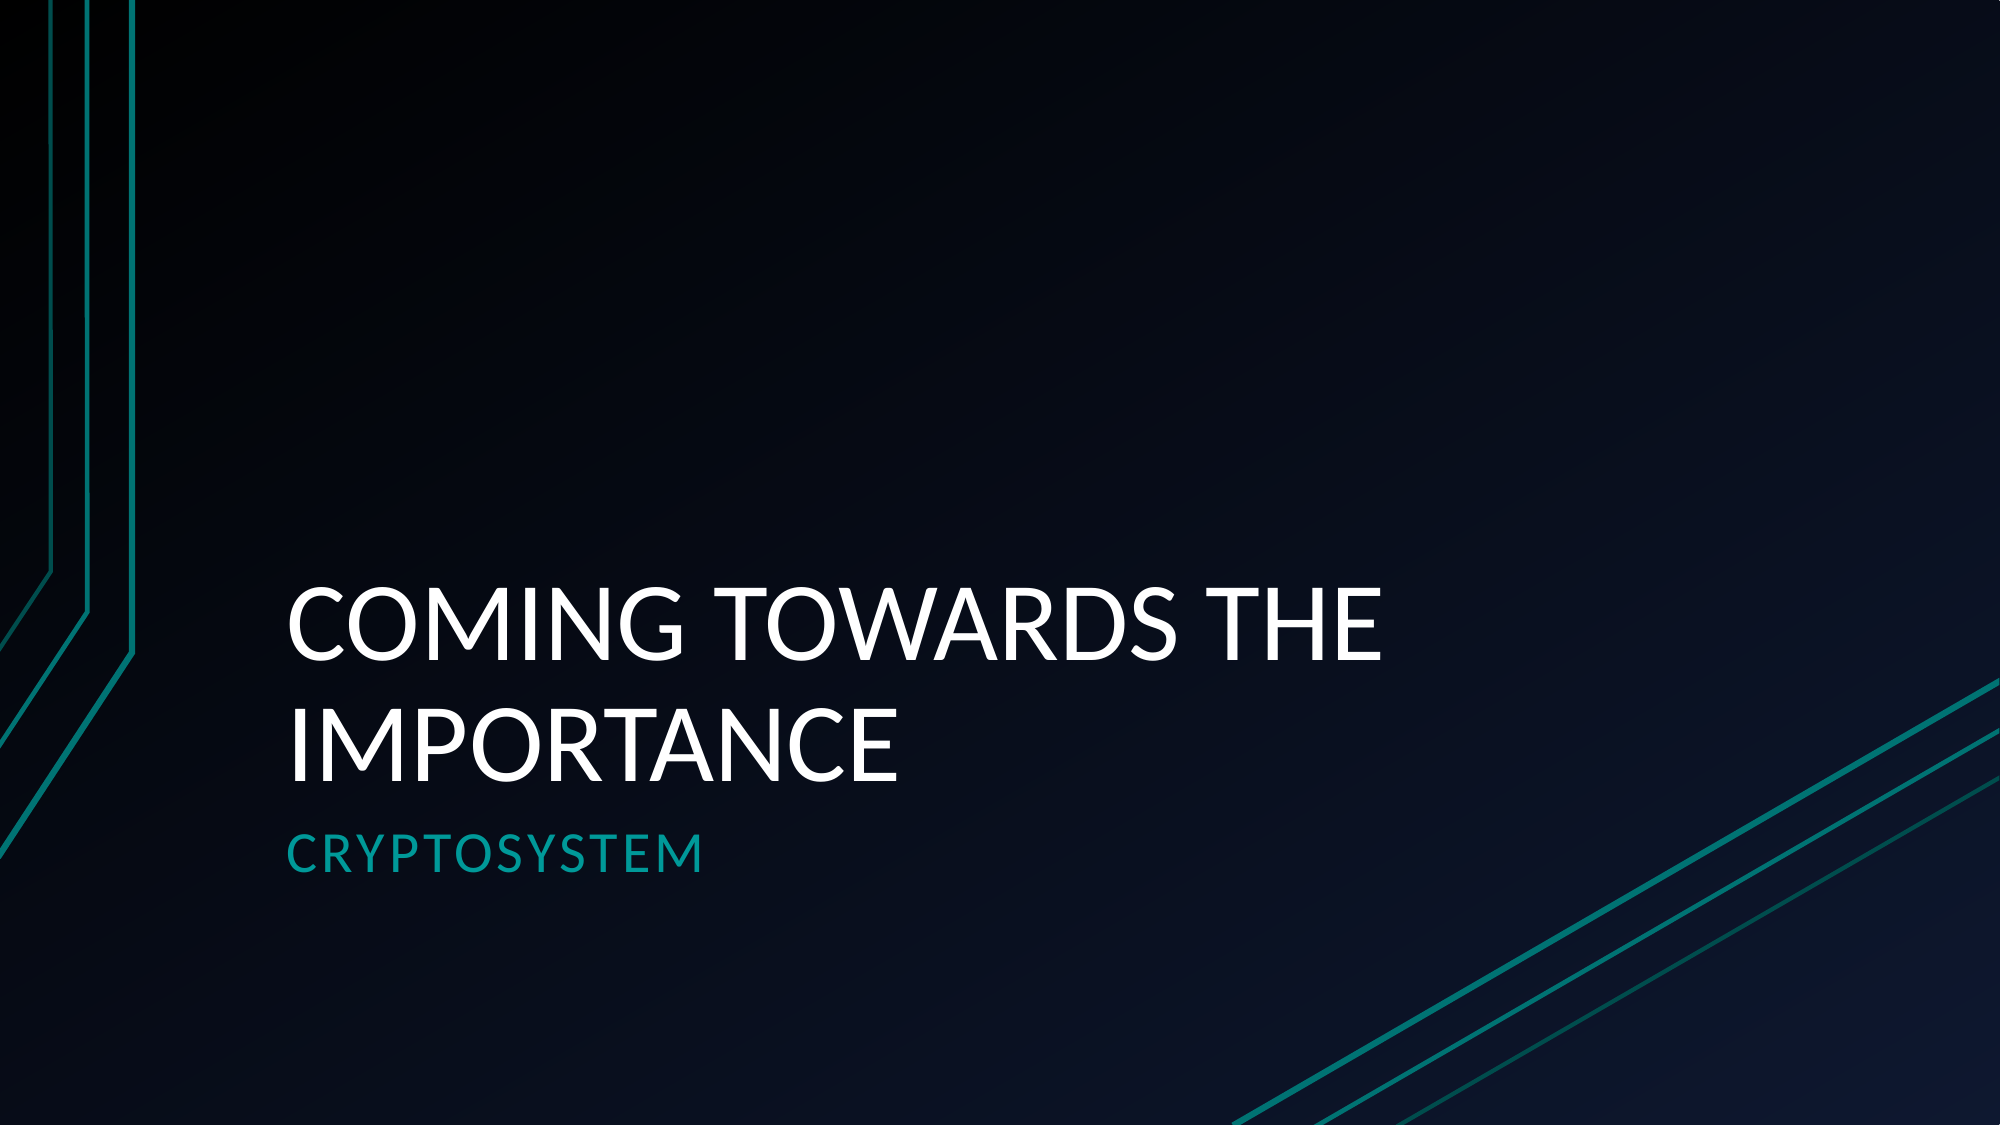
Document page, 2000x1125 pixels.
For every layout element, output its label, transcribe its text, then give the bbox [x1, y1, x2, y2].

title COMING TOWARDS THE IMPORTANCE [266, 362, 1733, 816]
list CRYPTOSYSTEM [266, 812, 1427, 1013]
